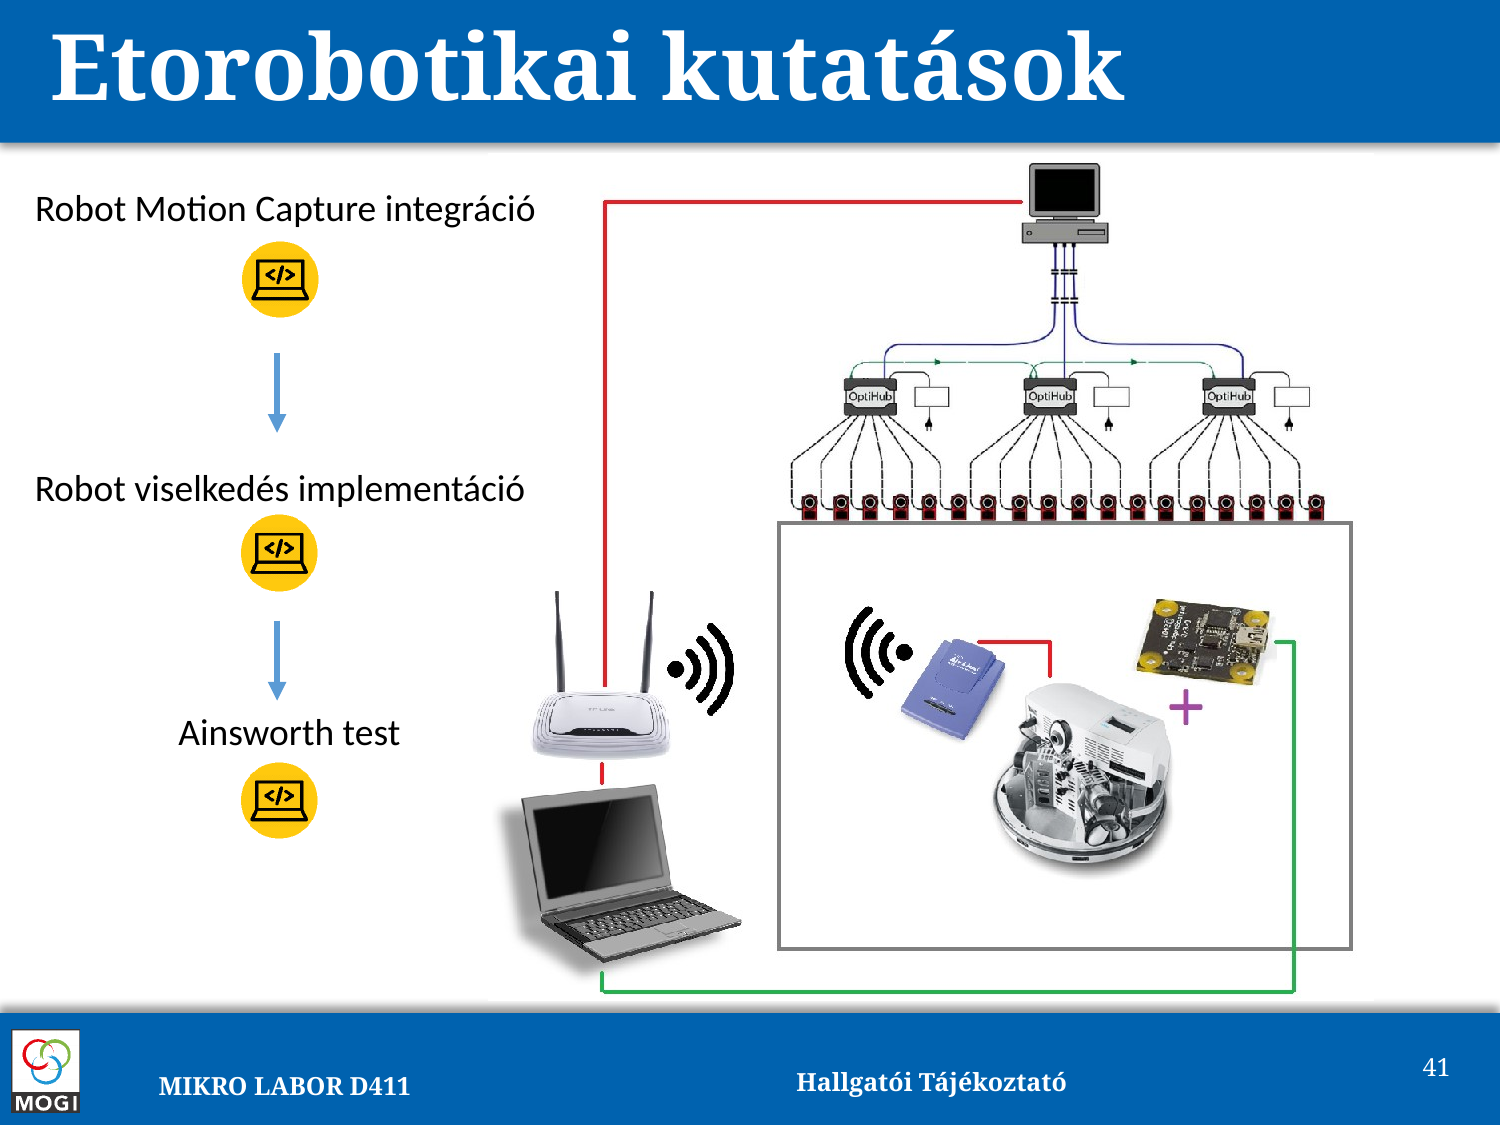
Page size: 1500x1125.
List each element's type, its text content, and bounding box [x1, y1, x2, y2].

picture [241, 240, 320, 319]
slide_number 41 [1385, 1029, 1488, 1107]
picture [240, 513, 319, 593]
text_box Robot Motion Capture integráció [20, 176, 488, 237]
text_box Ainsworth test [163, 700, 416, 761]
picture [11, 1029, 80, 1113]
picture [240, 761, 319, 840]
text_box Robot viselkedés implementáció [20, 457, 488, 517]
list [488, 153, 1374, 1001]
title Etorobotikai kutatások [35, 17, 1464, 125]
footer Hallgatói Tájékoztató [490, 1029, 1374, 1109]
slide_number MIKRO Labor D411 [91, 1029, 479, 1109]
